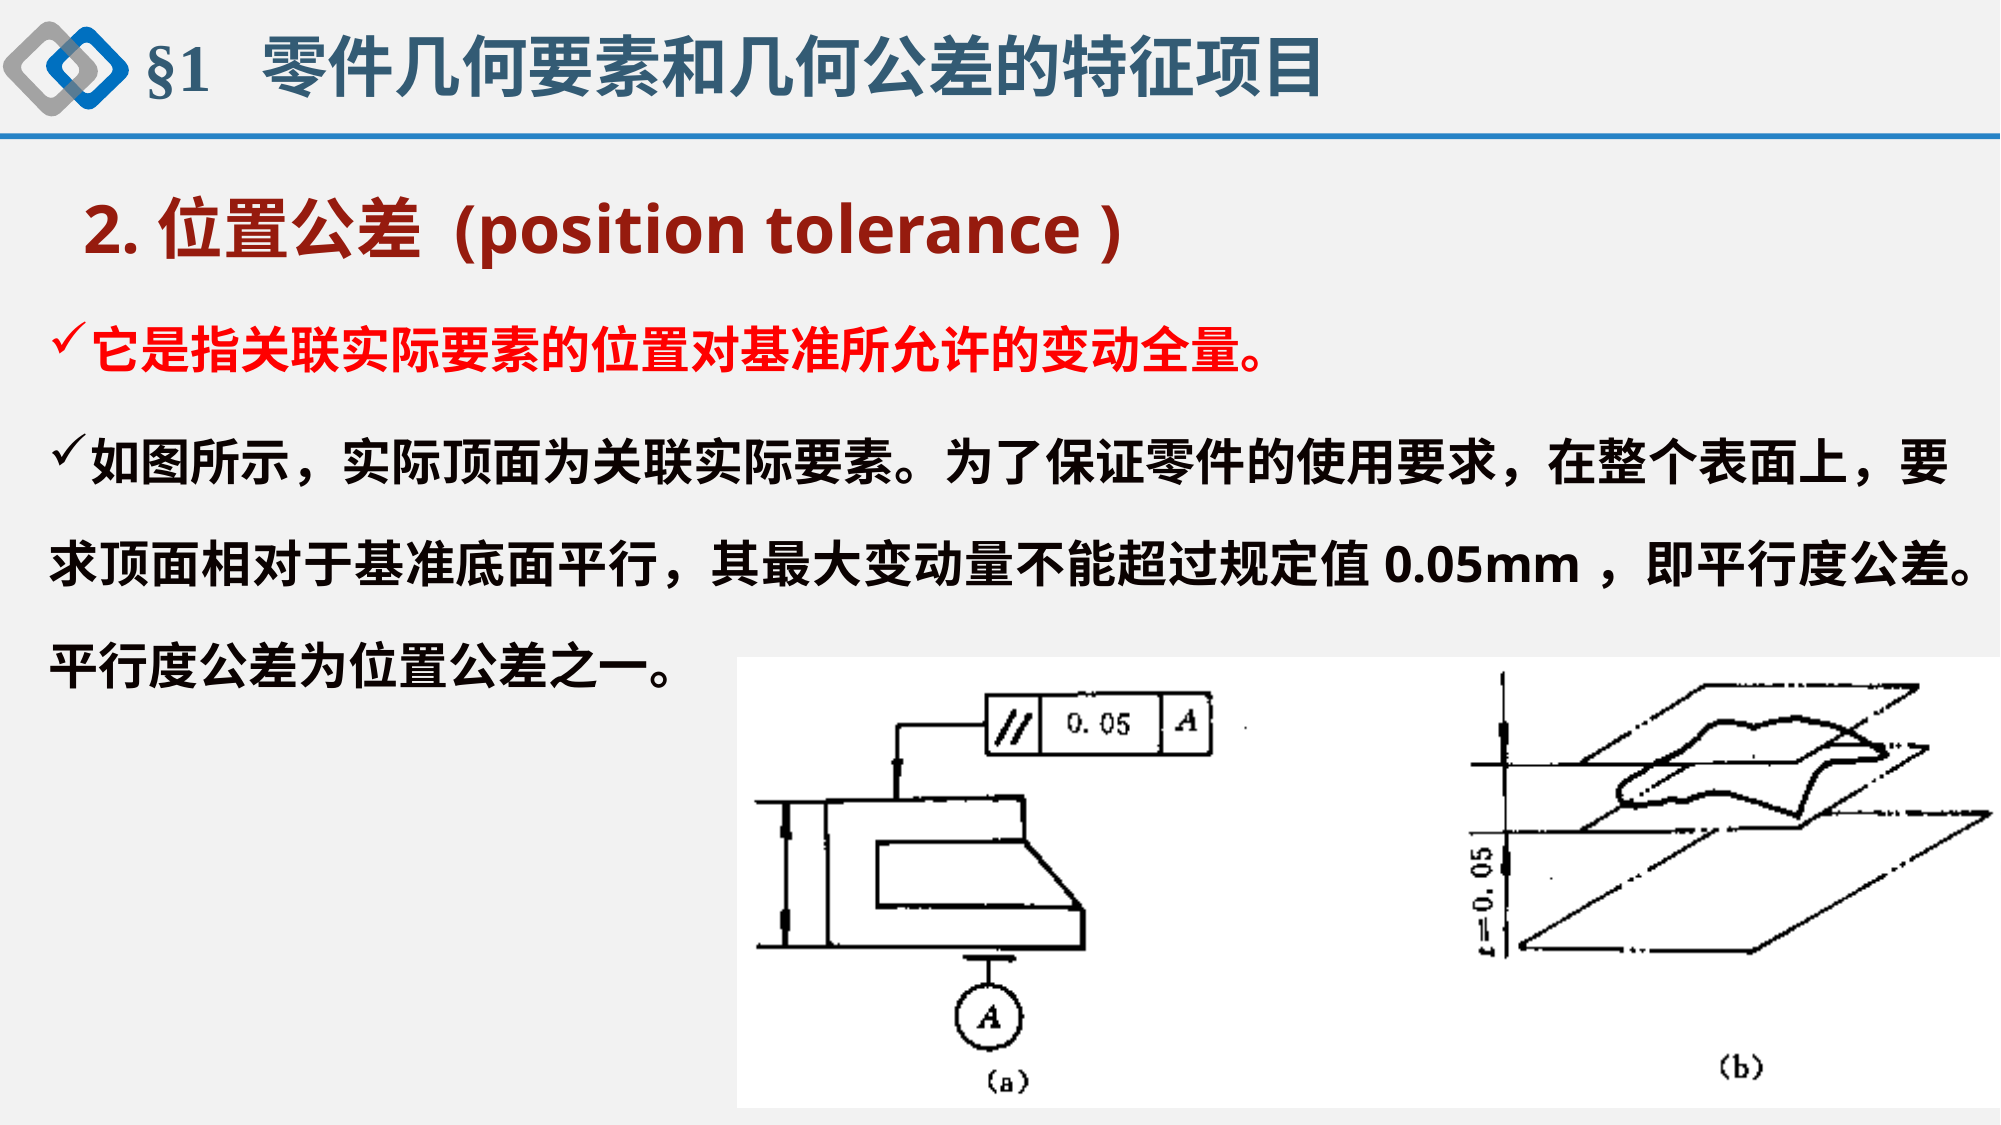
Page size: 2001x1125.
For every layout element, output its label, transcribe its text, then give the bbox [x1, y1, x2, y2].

picture [736, 0, 2001, 1125]
text_box §1 零件几何要素和几何公差的特征项目 [112, 16, 1504, 113]
text_box 2.位置公差 (position tolerance ) 它是指关联实际要素的位置对基准所允许的变动全量。 如图所示，实际顶面为关联实际要素。为了保证零件的使用要求，在整个表面上，要求顶面相对于基准底面平行，其最大变动量不能超过规定值0.05mm，即平行度公差。平行度公差为位置公差之一。 [33, 123, 1966, 911]
